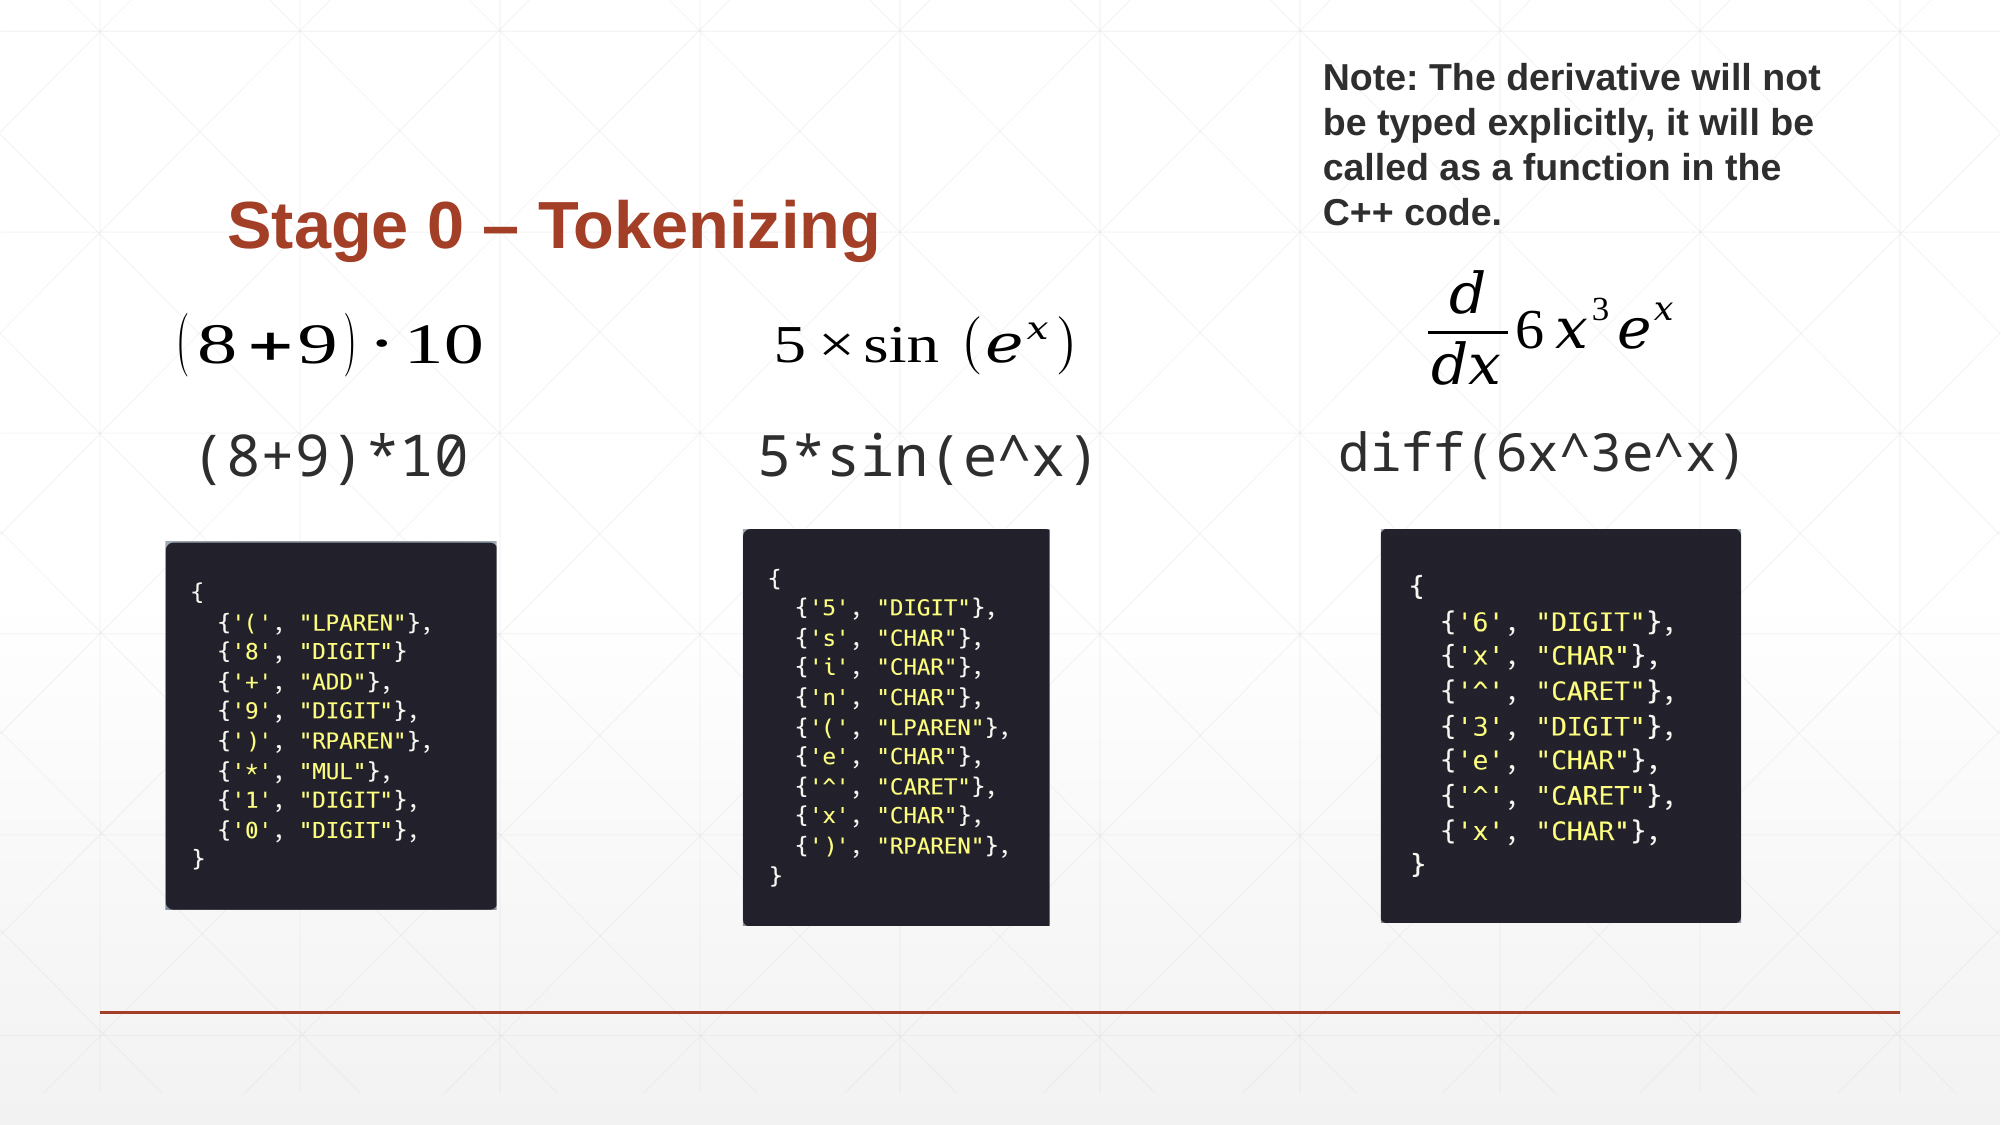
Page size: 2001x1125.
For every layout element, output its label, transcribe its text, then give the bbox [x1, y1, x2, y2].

picture [1380, 529, 1742, 923]
picture [742, 529, 1050, 926]
text_box diff(6x^3e^x) [1324, 419, 1798, 503]
text_box 5*sin(e^x) [742, 419, 1116, 504]
text_box Note: The derivative will not be typed explicitly, it will be called as a function in the C++ code. [1308, 45, 1842, 241]
text_box (8+9)*10 [176, 419, 486, 504]
picture [165, 541, 497, 910]
title Stage 0 – Tokenizing [212, 82, 1788, 271]
